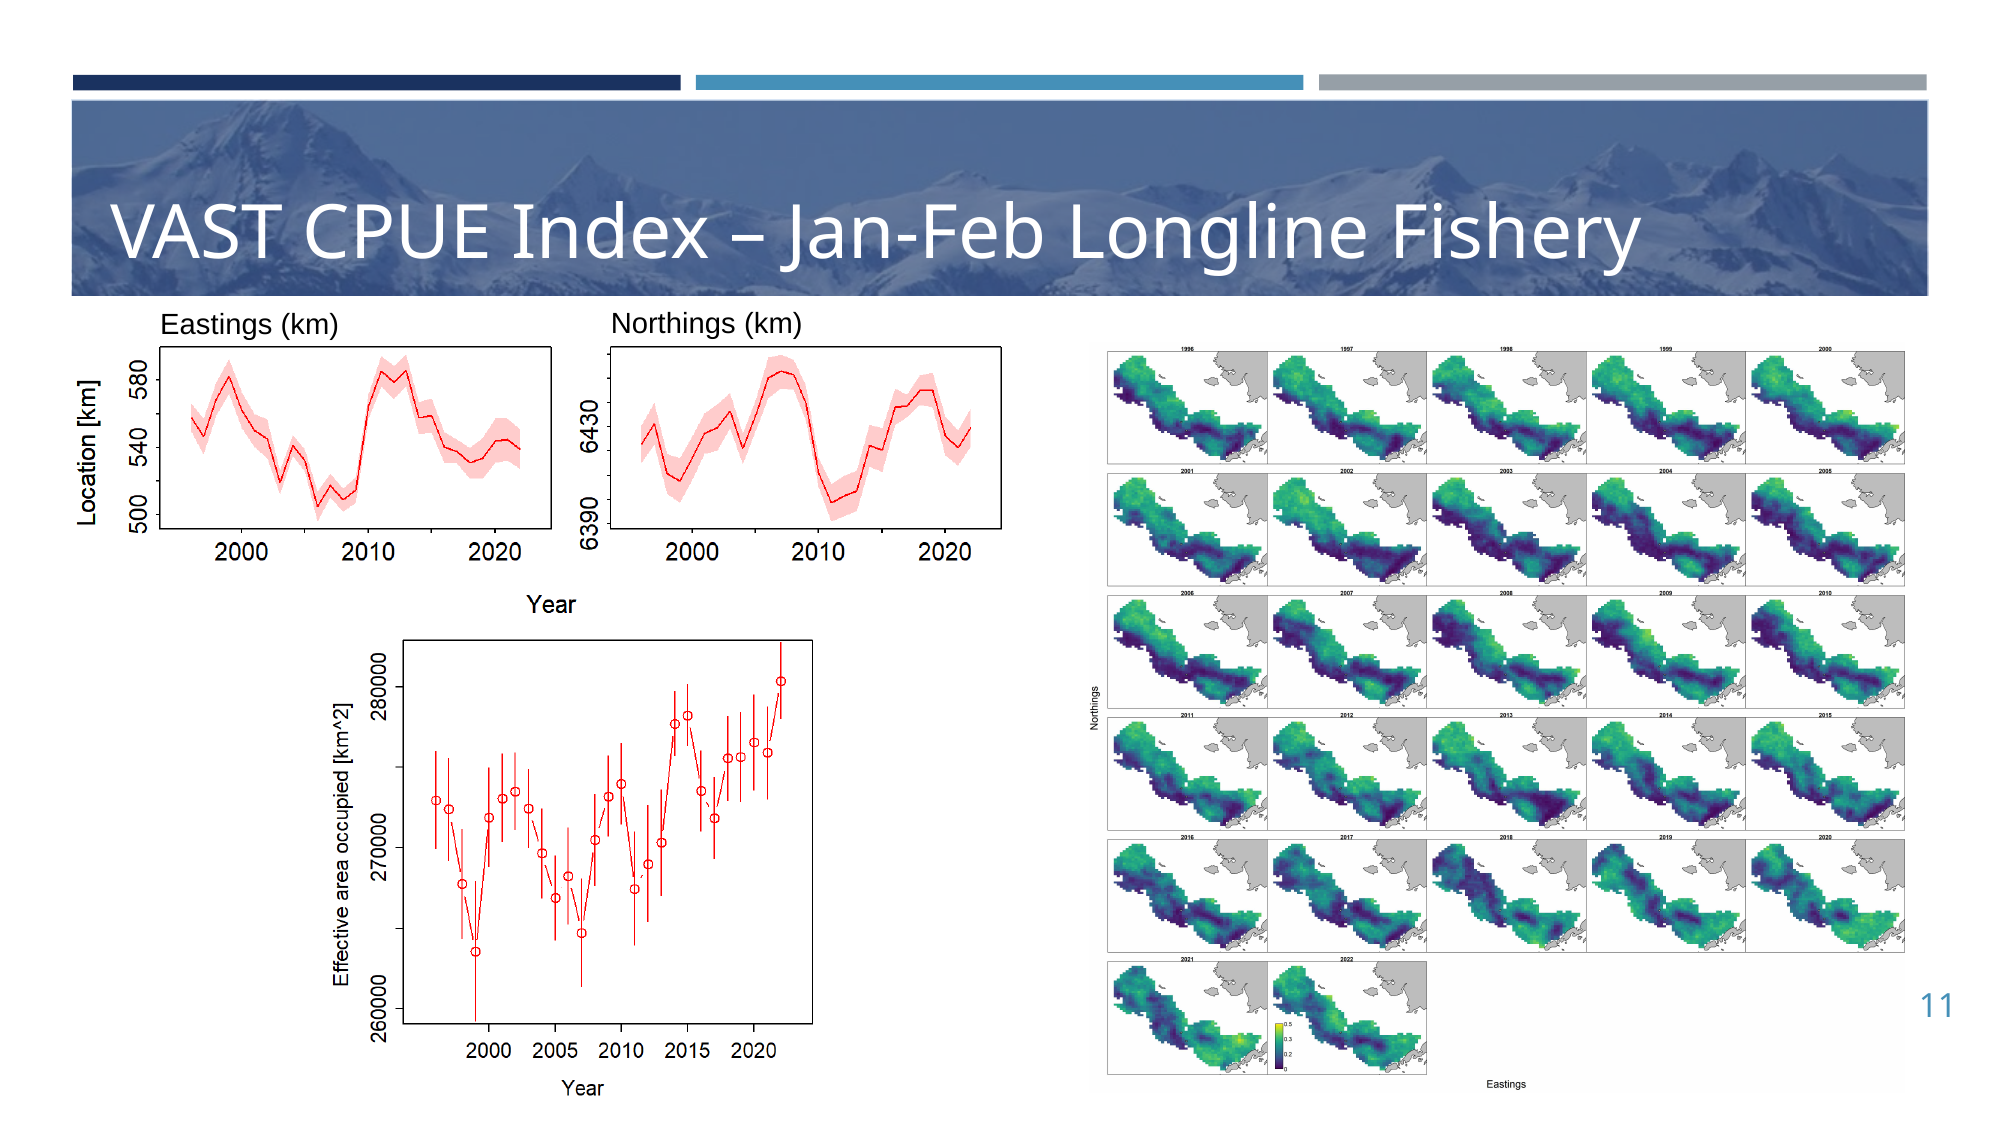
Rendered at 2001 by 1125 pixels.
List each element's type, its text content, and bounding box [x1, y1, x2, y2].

title VAST CPUE Index – Jan-Feb Longline Fishery [95, 115, 1905, 282]
slide_number 11 [1908, 977, 1972, 1037]
text_box Eastings (km) [145, 297, 355, 340]
text_box Northings (km) [595, 297, 818, 340]
picture [1088, 341, 1905, 1093]
text_box [71, 99, 1929, 296]
picture [70, 342, 1046, 1125]
